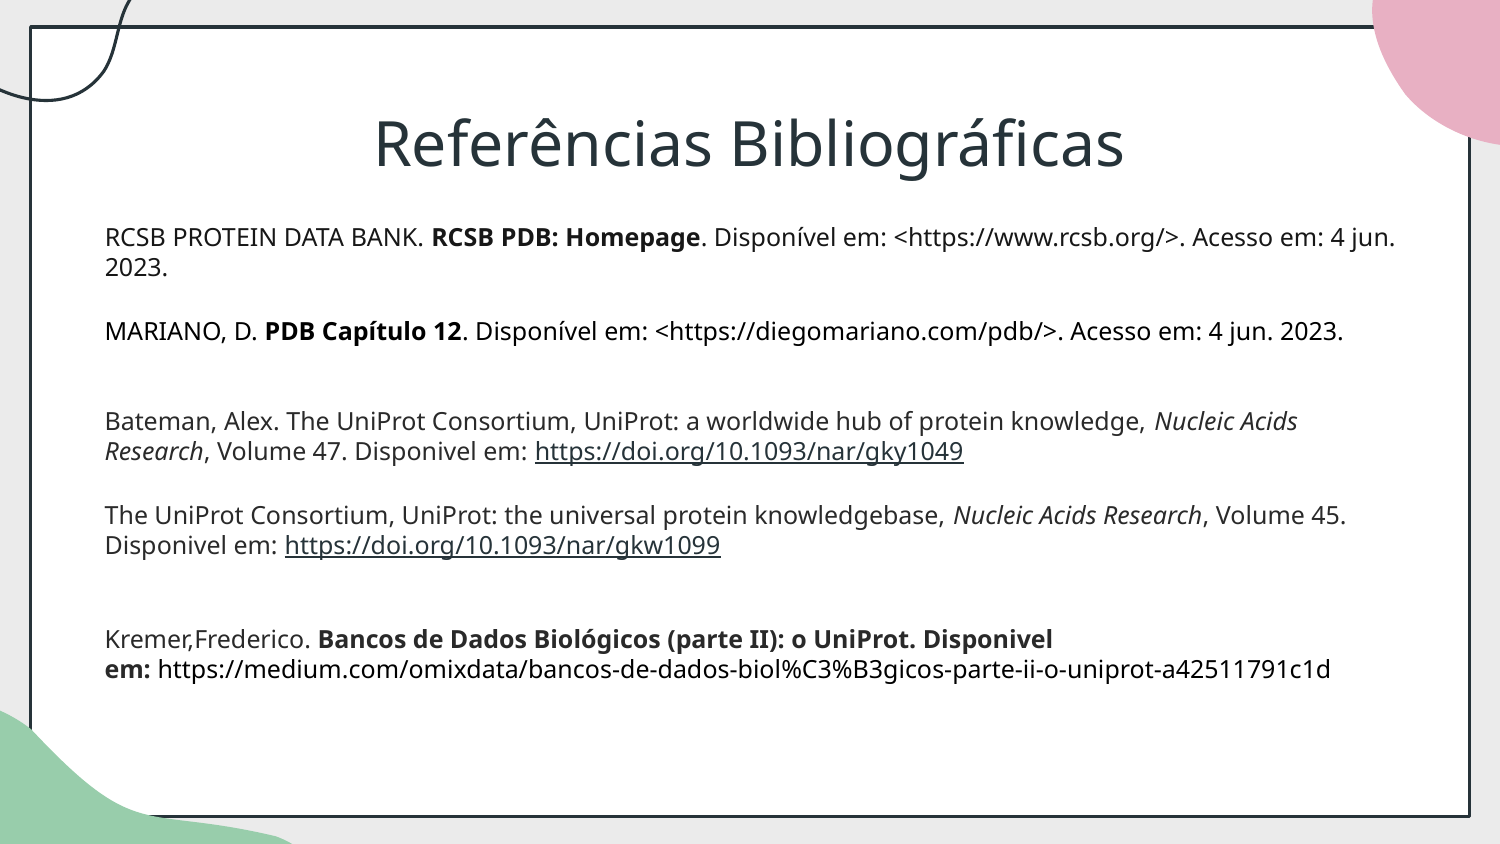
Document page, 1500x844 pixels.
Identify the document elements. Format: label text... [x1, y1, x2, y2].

text_box MARIANO, D. PDB Capítulo 12. Disponível em: <https://diegomariano.com/pdb/>. Acesso em: 4 jun. 2023. Bateman, Alex. The UniProt Consortium, UniProt: a worldwide hub of protein knowledge, Nucleic Acids Research, Volume 47. Disponivel em: https://doi.org/10.1093/nar/gky1049 The UniProt Consortium, UniProt: the universal protein knowledgebase, Nucleic Acids Research, Volume 45. Disponivel em: https://doi.org/10.1093/nar/gkw1099 Kremer,Frederico. Bancos de Dados Biológicos (parte II): o UniProt. Disponivel em: https://medium.com/omixdata/bancos-de-dados-biol%C3%B3gicos-parte-ii-o-uniprot-a42511791c1d [89, 308, 1384, 721]
text_box RCSB PROTEIN DATA BANK. RCSB PDB: Homepage. Disponível em: <https://www.rcsb.org/>. Acesso em: 4 jun. 2023. [89, 176, 1412, 350]
title Referências Bibliográficas [116, 88, 1383, 176]
